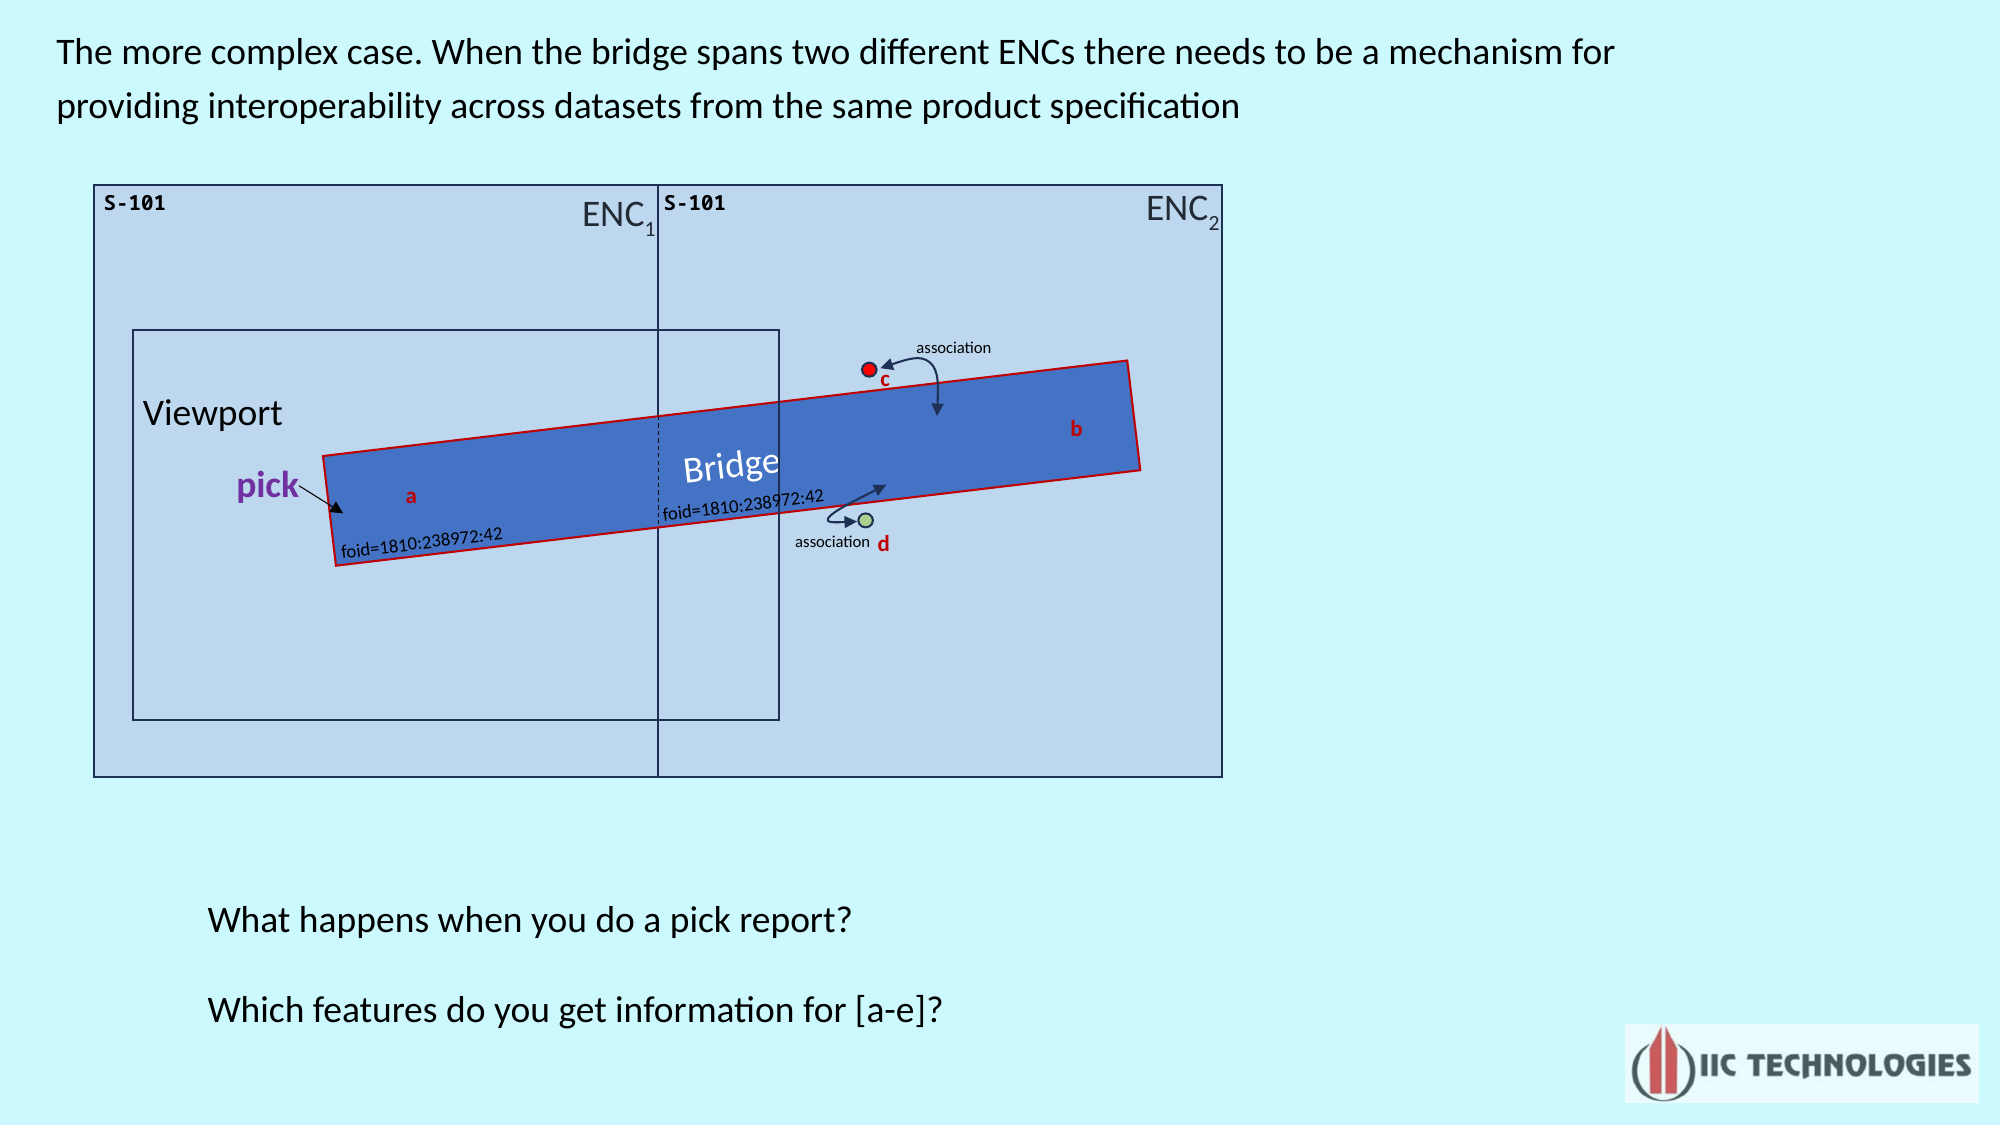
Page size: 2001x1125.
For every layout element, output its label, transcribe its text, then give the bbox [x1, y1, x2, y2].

text_box foid=1810:238972:42 [324, 511, 520, 572]
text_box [299, 485, 344, 514]
text_box ENC2 [1131, 175, 1235, 242]
text_box [132, 329, 780, 721]
text_box [826, 484, 887, 523]
text_box ENC1 [567, 181, 671, 248]
text_box [657, 184, 1223, 778]
text_box What happens when you do a pick report? Which features do you get information for [a-e]? [192, 887, 960, 1037]
text_box Bridge [780, 359, 1142, 506]
text_box Role=DATA_PRODUCER [1625, 1024, 1979, 1103]
text_box association [901, 329, 1007, 365]
text_box [860, 362, 865, 377]
text_box b [1055, 406, 1098, 449]
text_box foid=1810:238972:42 [645, 473, 841, 534]
text_box S-101 [88, 181, 183, 222]
text_box a [390, 473, 432, 516]
text_box c [865, 356, 905, 399]
text_box [93, 184, 657, 778]
text_box [880, 358, 944, 416]
text_box Viewport [128, 380, 298, 441]
text_box The more complex case. When the bridge spans two different ENCs there needs to be a mechanism for providing interoperability across datasets from the same product specification [41, 10, 1750, 134]
text_box d [863, 520, 905, 563]
text_box pick [221, 452, 315, 513]
text_box association [780, 523, 886, 559]
text_box [857, 512, 874, 523]
text_box S-101 [648, 181, 743, 222]
